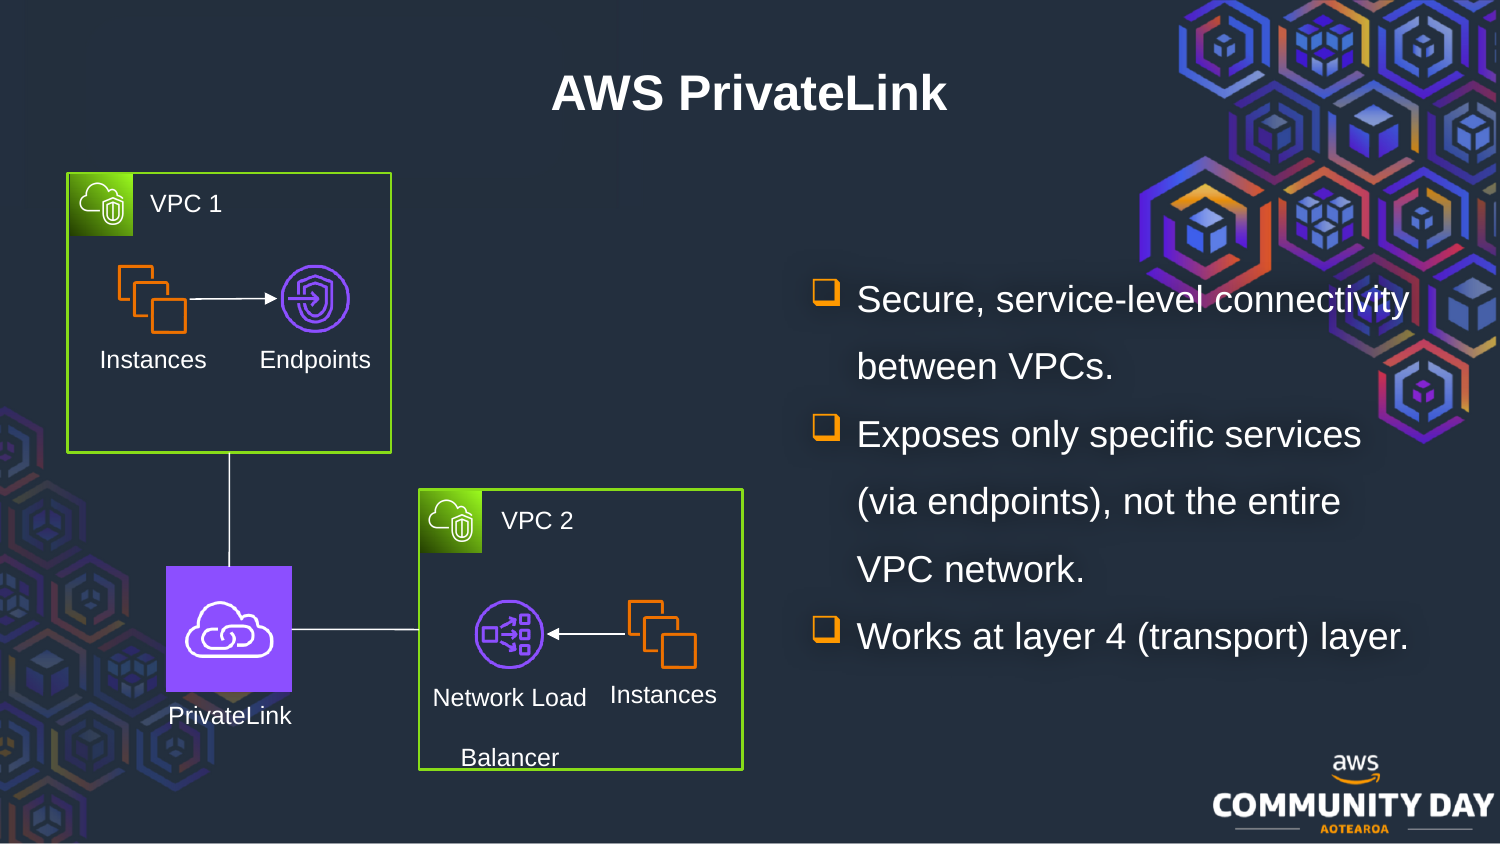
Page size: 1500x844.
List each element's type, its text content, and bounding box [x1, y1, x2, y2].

text_box Secure, service-level connectivity between VPCs. Exposes only specific services (via endpoints), not the entire VPC network. Works at layer 4 (transport) layer. [795, 244, 1438, 665]
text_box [61, 260, 451, 382]
text_box AWS PrivateLink [180, 53, 1318, 147]
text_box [418, 489, 743, 594]
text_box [49, 566, 411, 738]
picture [0, 0, 1500, 844]
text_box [418, 758, 743, 770]
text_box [67, 172, 392, 259]
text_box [67, 391, 392, 453]
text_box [415, 596, 756, 750]
